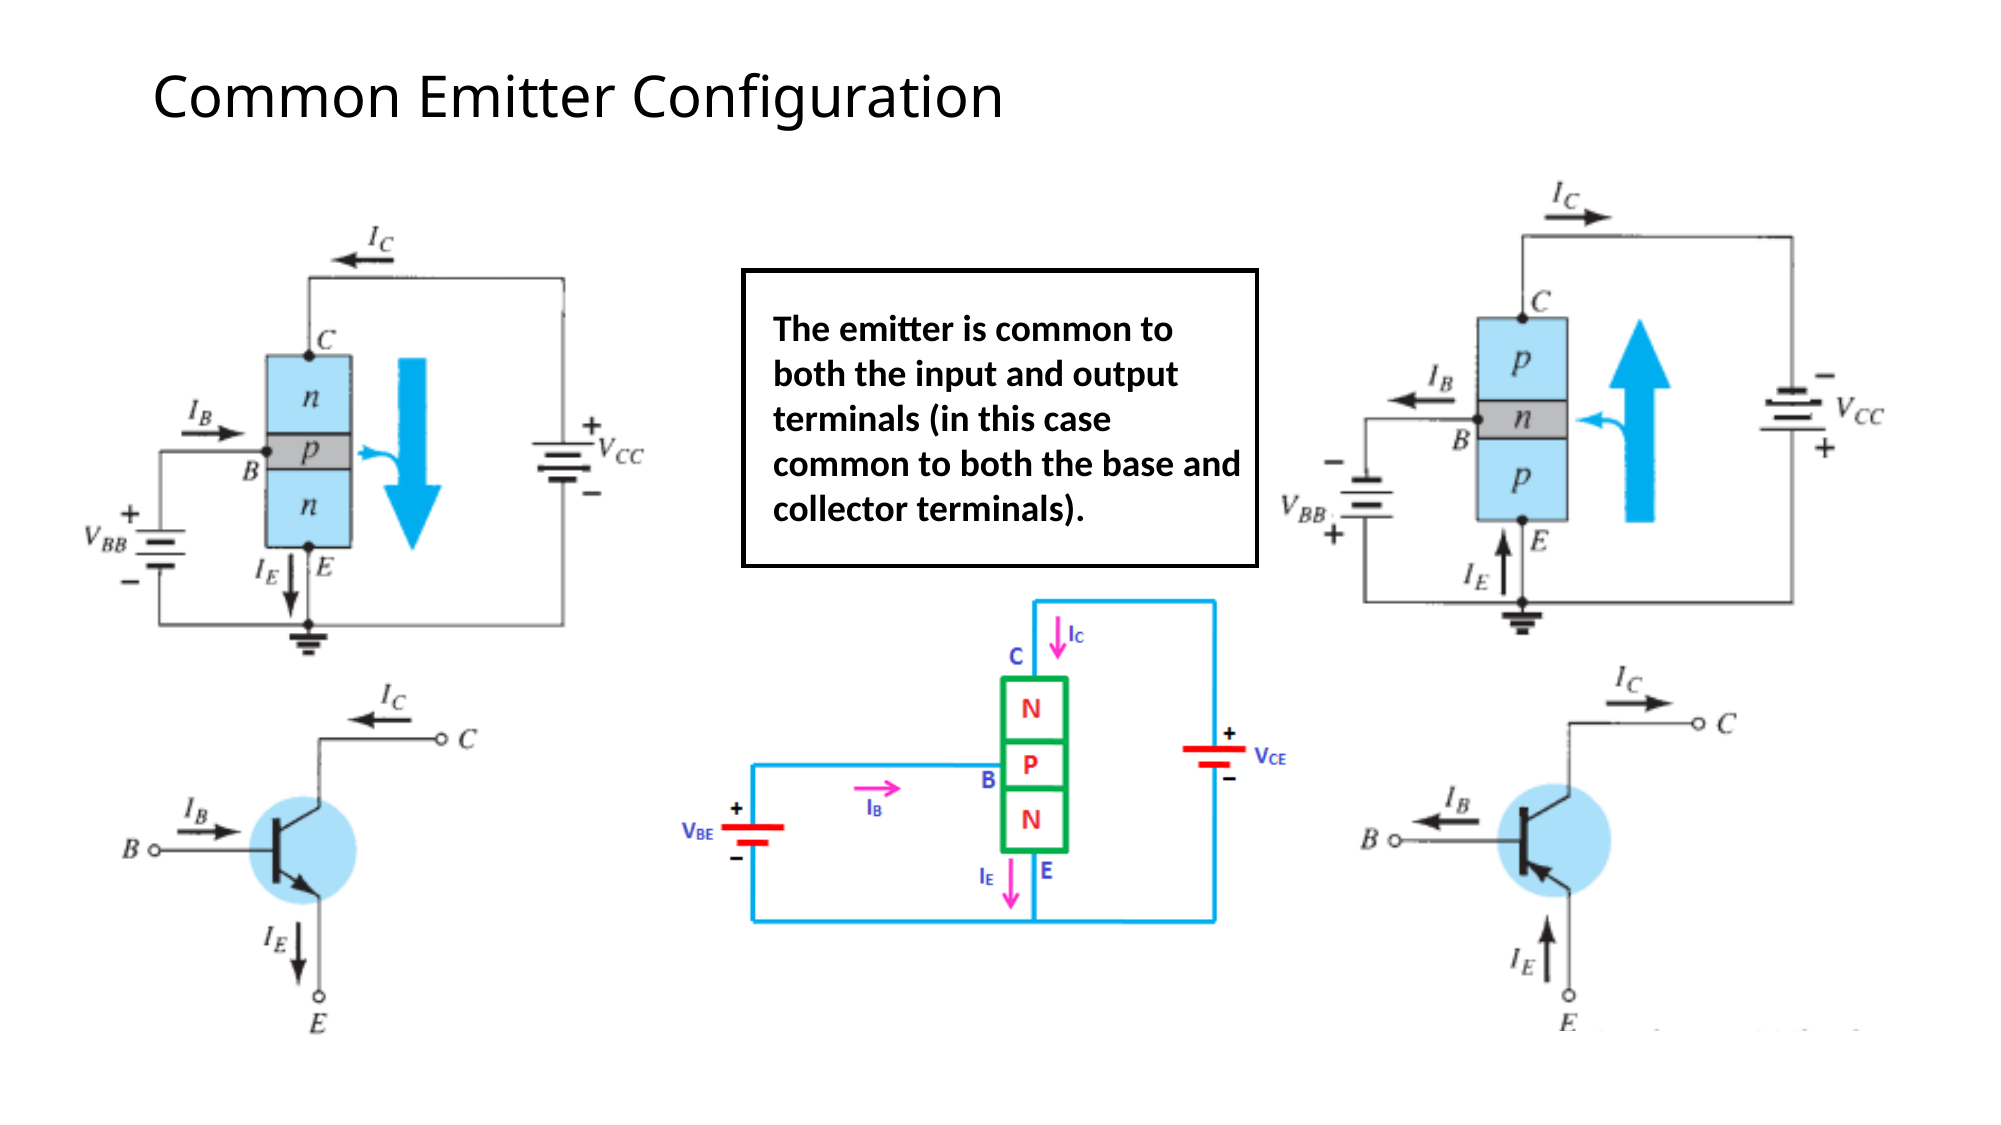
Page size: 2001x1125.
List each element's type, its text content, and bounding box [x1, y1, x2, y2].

text_box The emitter is common to both the input and output terminals (in this case common to both the base and collector terminals). [758, 297, 1227, 537]
title Common Emitter Configuration [137, 59, 1863, 138]
text_box [743, 269, 1227, 567]
picture [76, 147, 1907, 1052]
